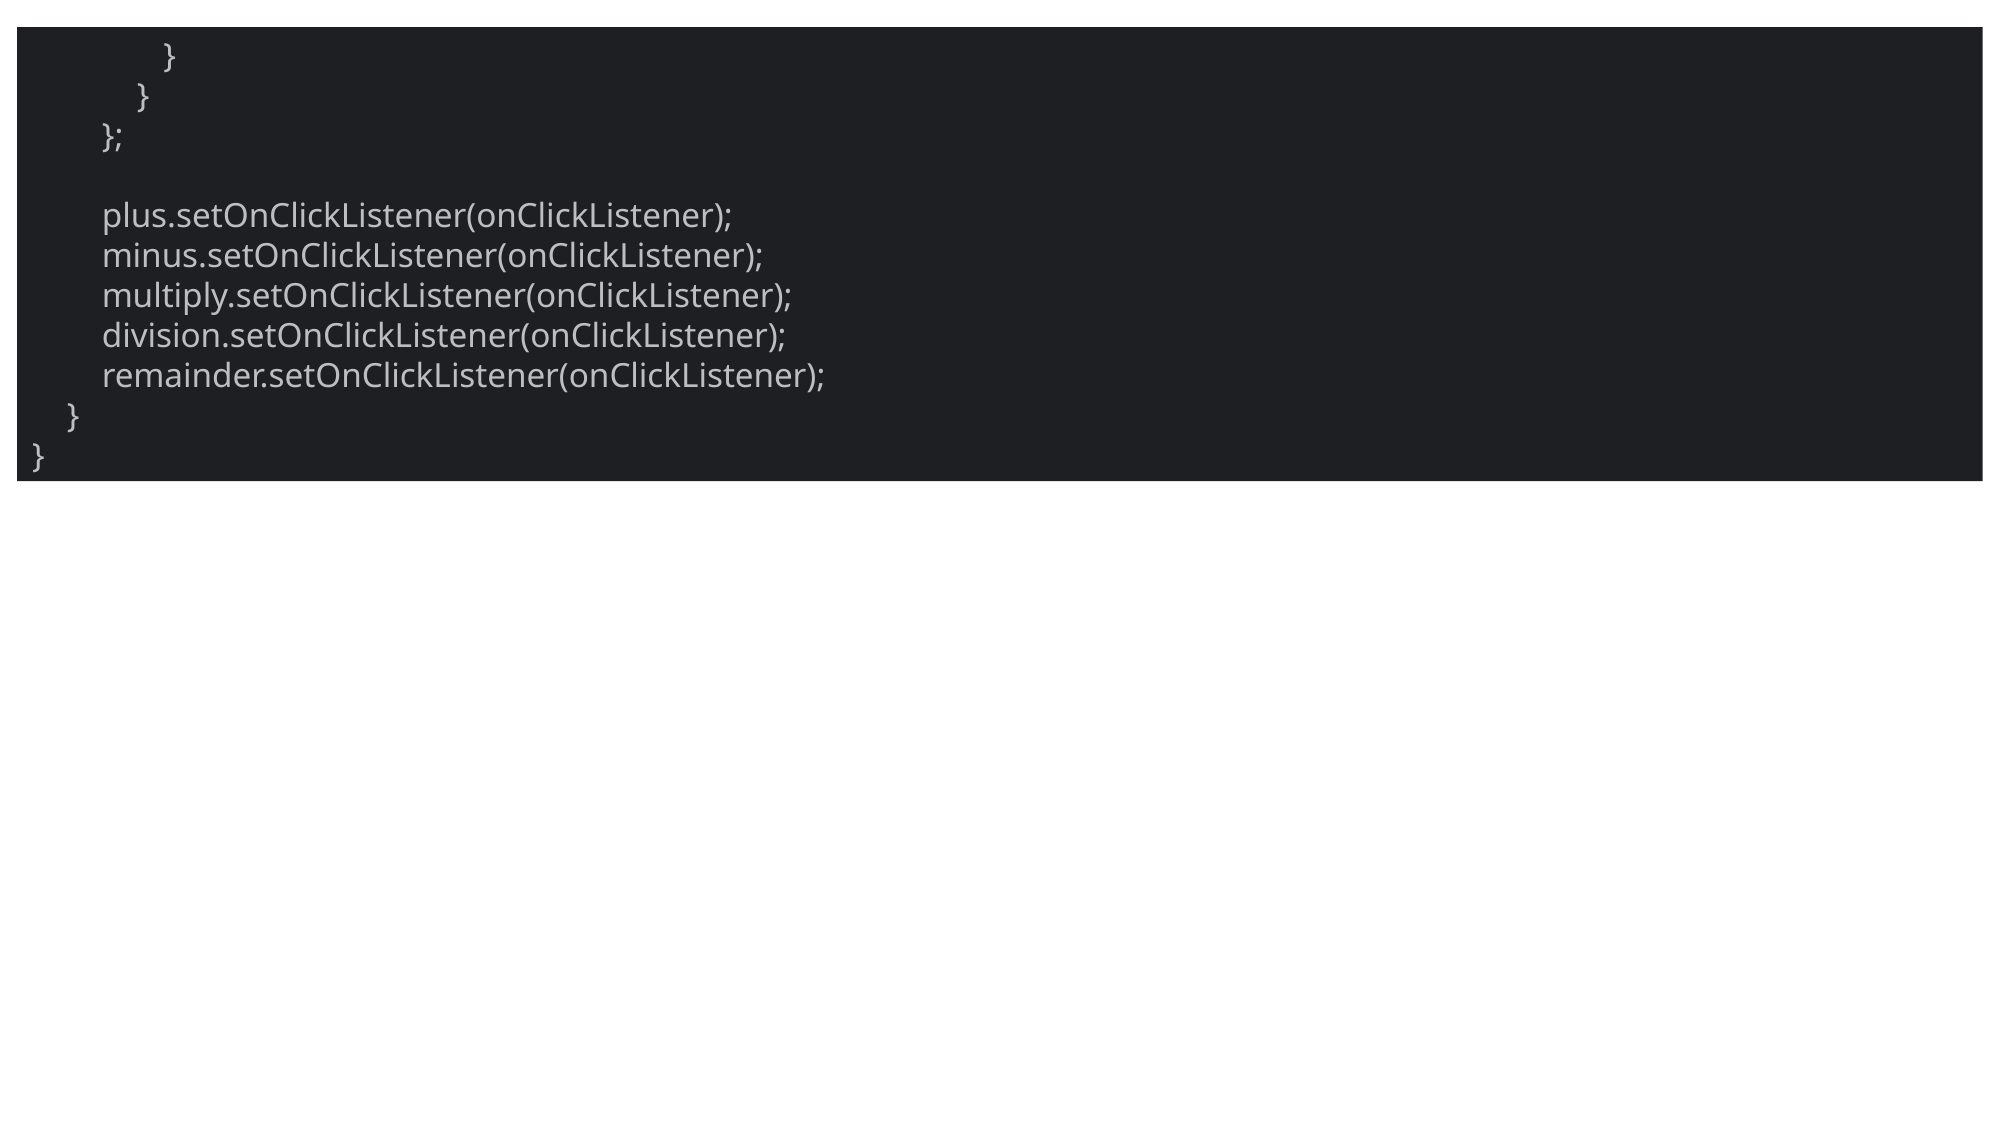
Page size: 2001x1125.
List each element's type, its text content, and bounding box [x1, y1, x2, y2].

text_box } } }; plus.setOnClickListener(onClickListener); minus.setOnClickListener(onClickListener); multiply.setOnClickListener(onClickListener); division.setOnClickListener(onClickListener); remainder.setOnClickListener(onClickListener); } } [17, 27, 1983, 482]
